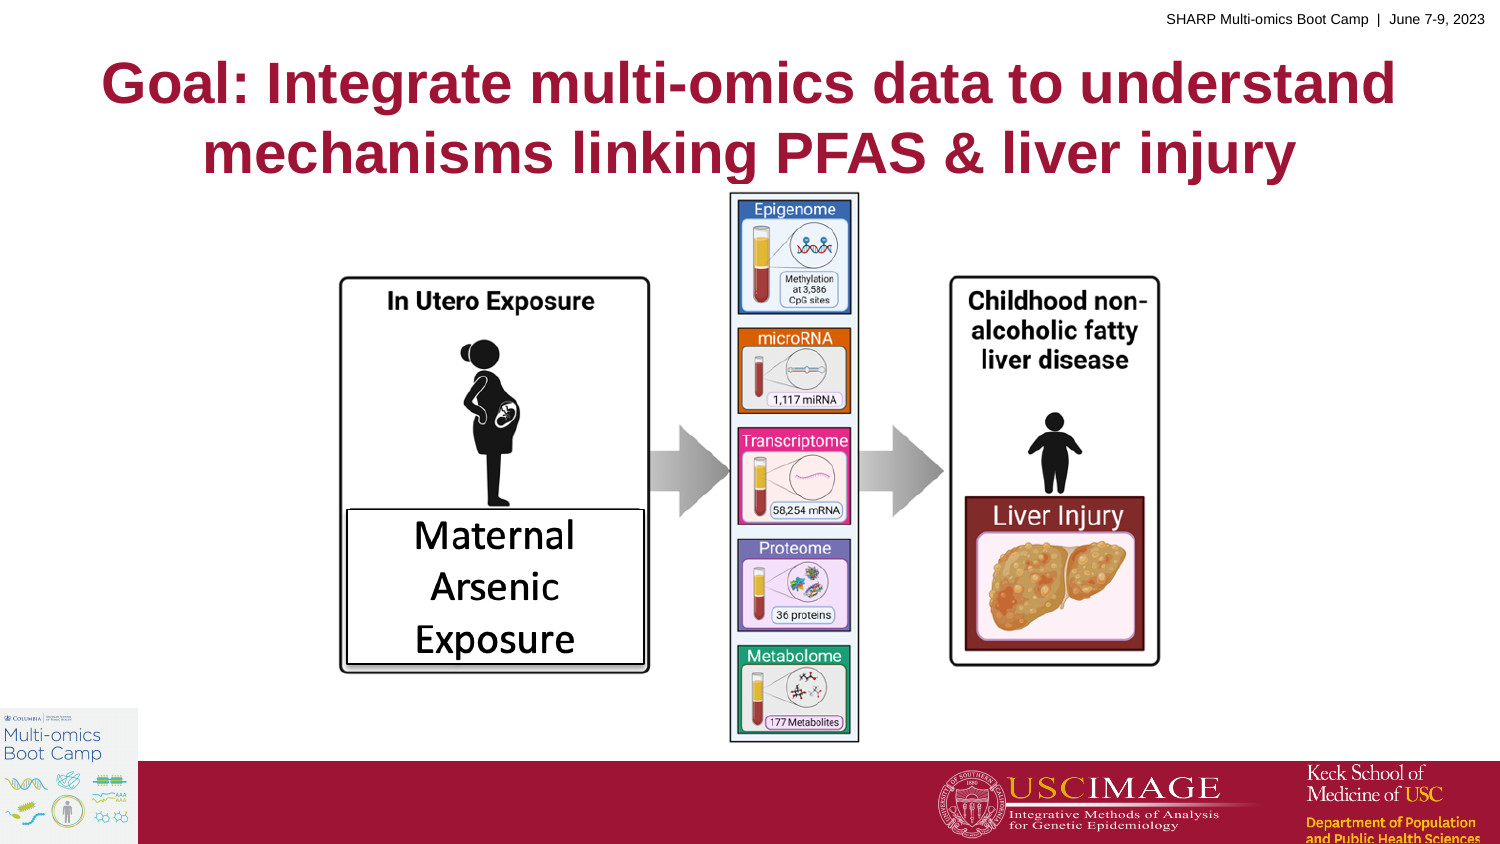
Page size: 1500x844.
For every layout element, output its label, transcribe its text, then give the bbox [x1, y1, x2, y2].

title Goal: Integrate multi-omics data to understand mechanisms linking PFAS & liver injury [0, 38, 1500, 219]
picture [0, 708, 138, 844]
picture [335, 184, 1165, 747]
picture [926, 760, 1328, 844]
